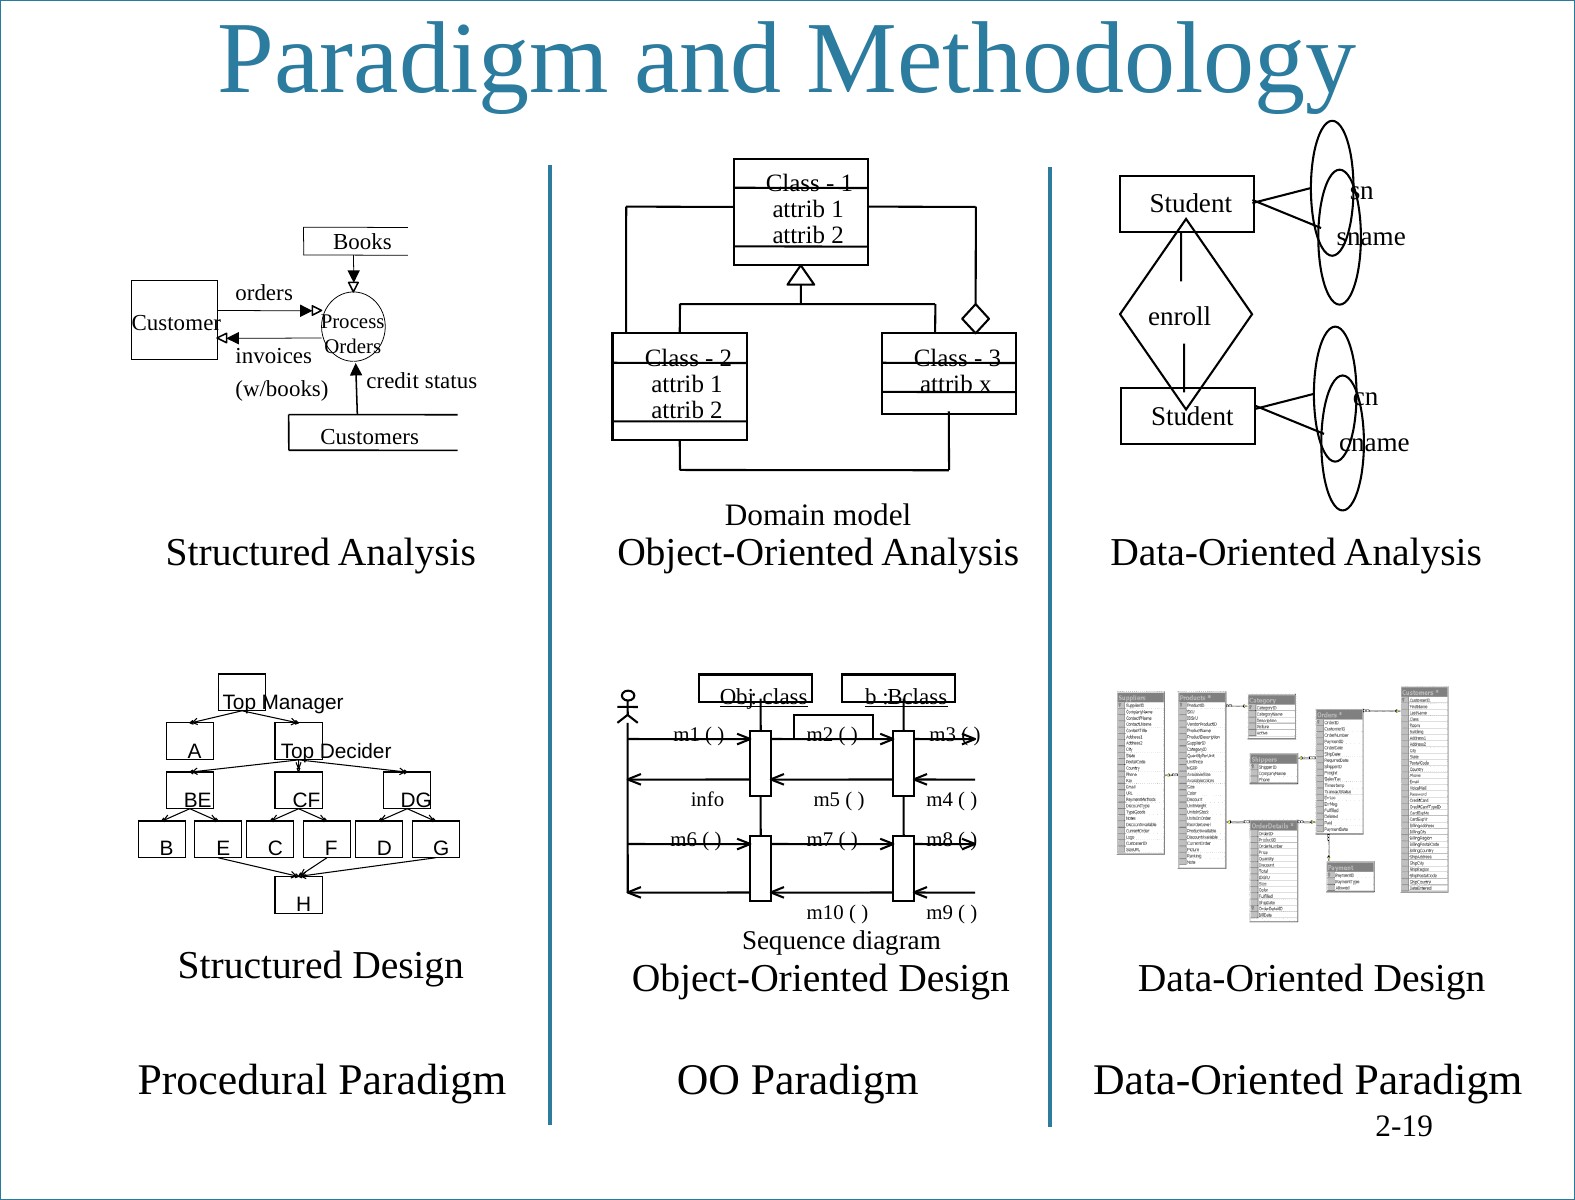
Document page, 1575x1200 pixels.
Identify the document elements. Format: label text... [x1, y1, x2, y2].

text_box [130, 226, 501, 451]
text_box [137, 673, 460, 917]
slide_number 2-19 [1360, 1098, 1531, 1162]
text_box Data-Oriented Design [1137, 951, 1486, 1000]
picture [1115, 685, 1454, 926]
text_box Object-Oriented Analysis [617, 546, 1020, 574]
text_box Procedural Paradigm [137, 1051, 507, 1104]
text_box Data-Oriented Paradigm [1093, 1051, 1523, 1104]
text_box Structured Design [163, 939, 479, 987]
text_box Data-Oriented Analysis [1110, 526, 1483, 574]
text_box OO Paradigm [676, 1051, 920, 1104]
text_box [616, 673, 997, 956]
text_box Object-Oriented Design [631, 951, 1011, 1000]
title Paradigm and Methodology [94, 19, 1480, 121]
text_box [611, 158, 1017, 533]
text_box Structured Analysis [165, 526, 477, 574]
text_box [1119, 120, 1426, 512]
